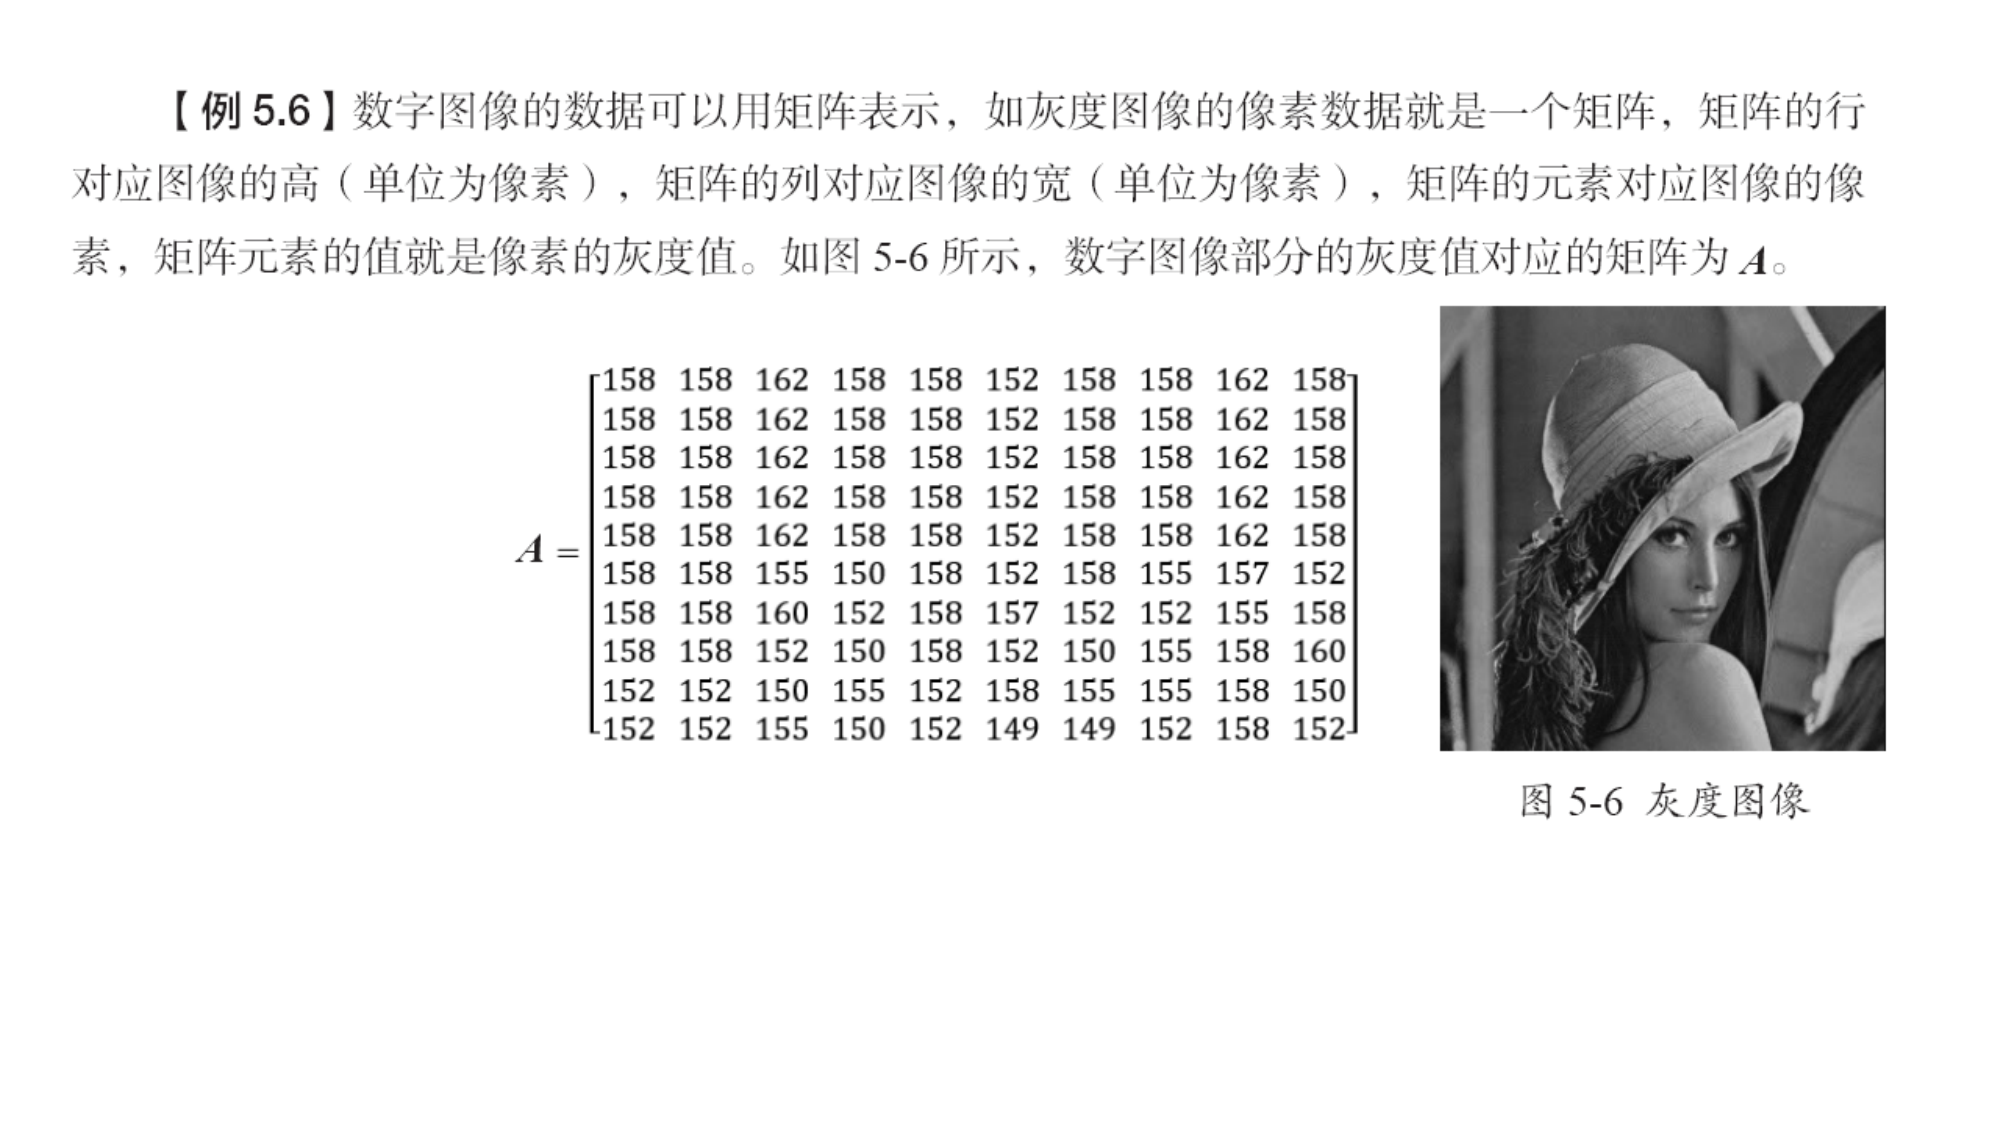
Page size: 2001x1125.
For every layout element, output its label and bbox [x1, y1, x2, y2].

picture [19, 74, 1919, 825]
